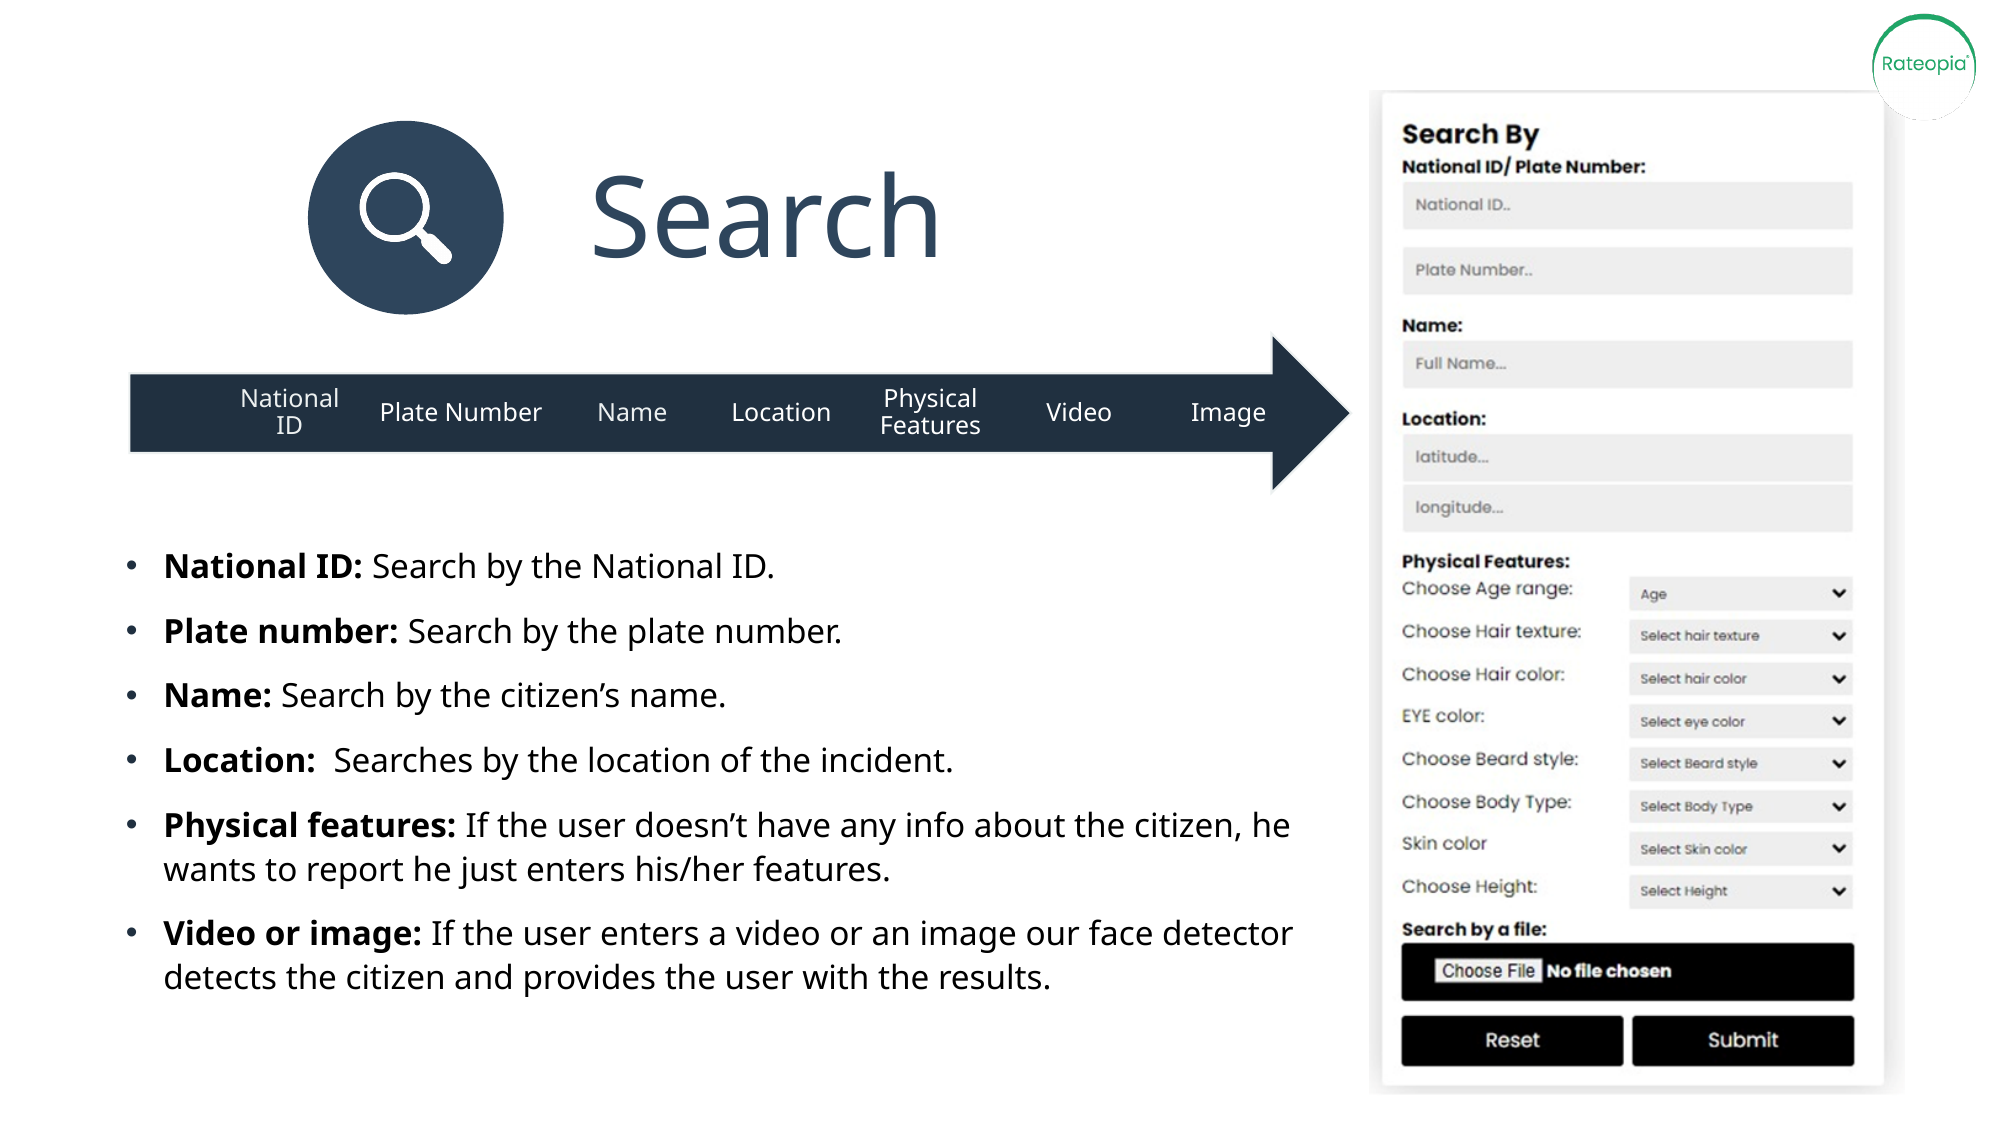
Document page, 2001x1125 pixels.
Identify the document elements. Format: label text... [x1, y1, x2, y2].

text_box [110, 102, 1333, 344]
picture [1369, 0, 2000, 1096]
list National ID: Search by the National ID. Plate number: Search by the plate number. Name: Search by the citizen’s name. Location: Searches by the location of the incident. Physical features: If the user doesn’t have any info about the citizen, he wants to report he just enters his/her features. Video or image: If the user enters a video or an image our face detector detects the citizen and provides the user with the results. [110, 533, 1369, 1065]
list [129, 292, 1352, 534]
